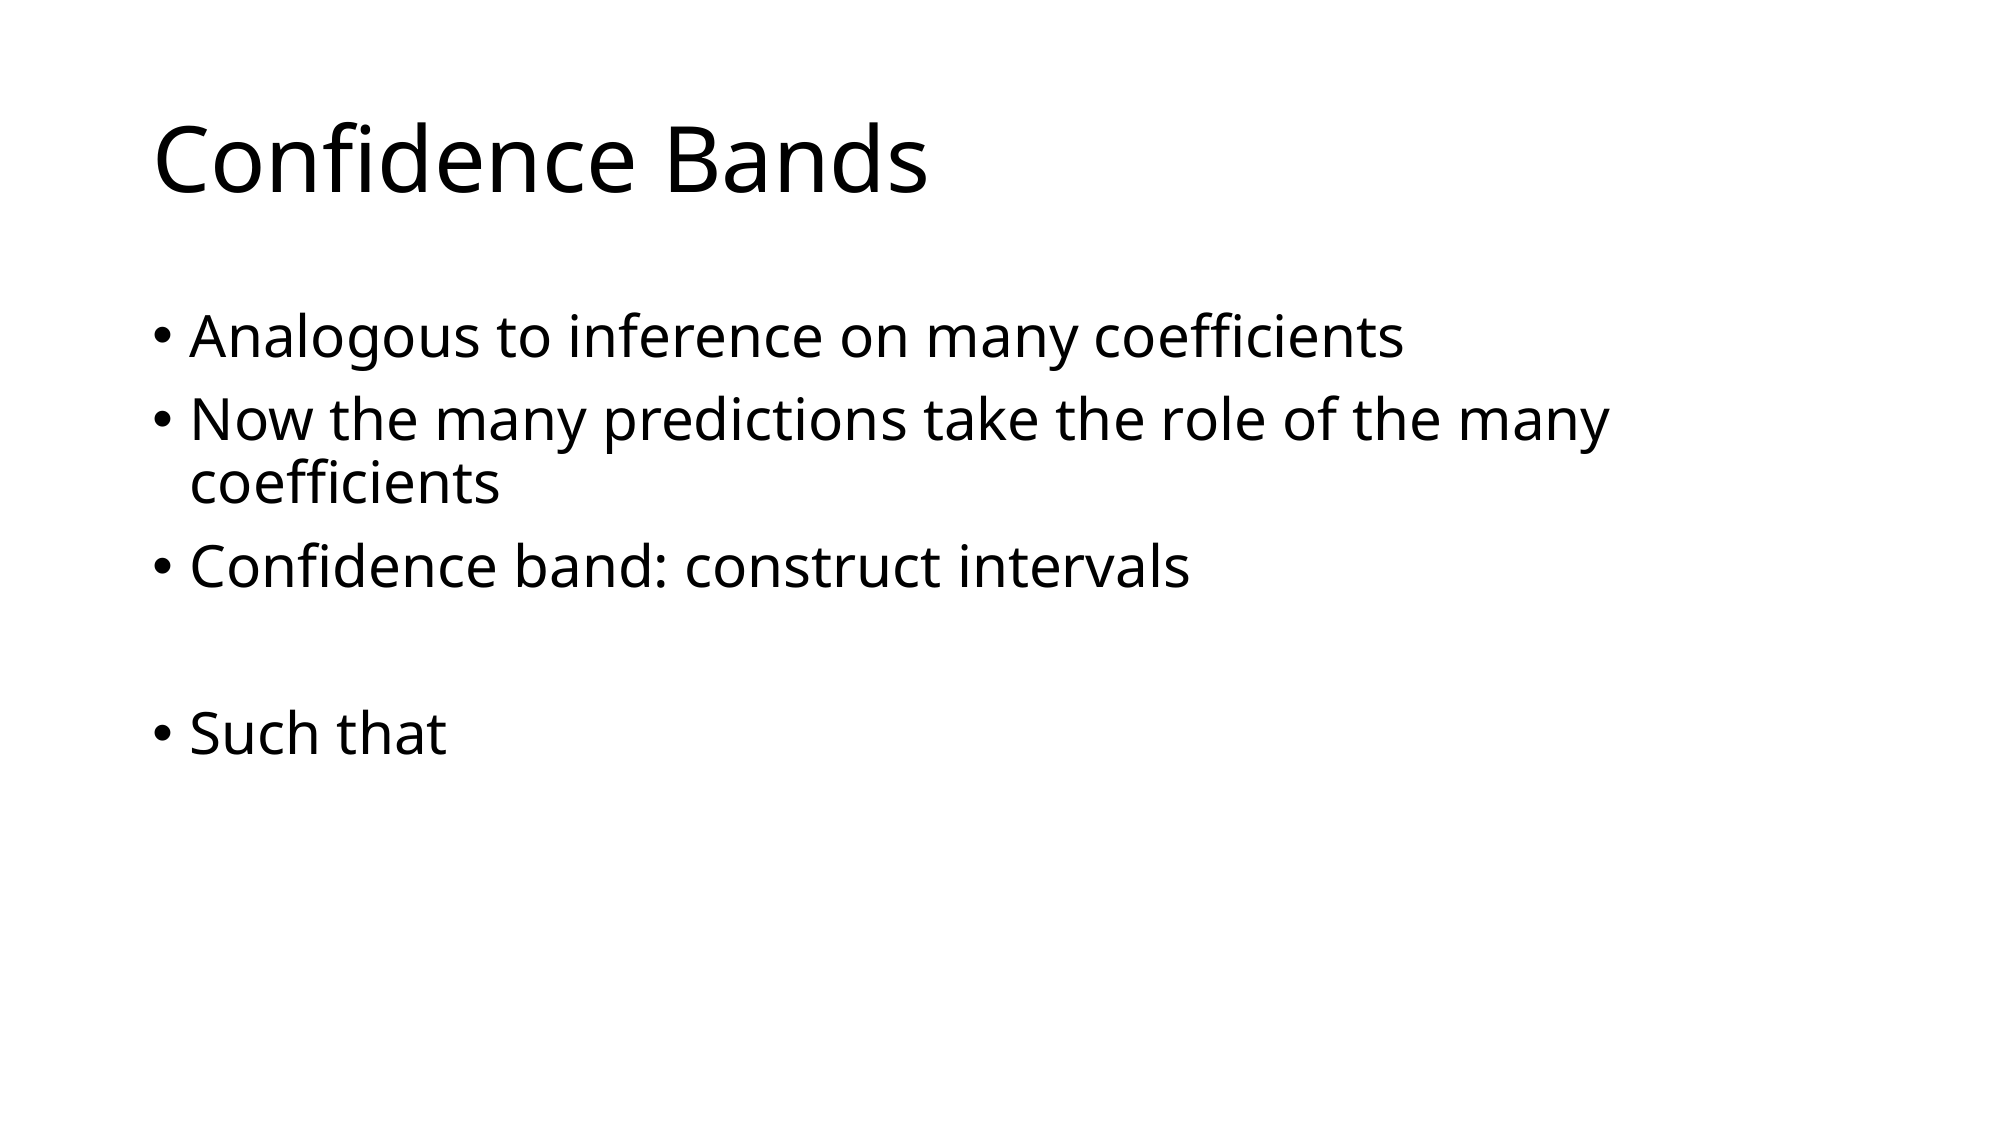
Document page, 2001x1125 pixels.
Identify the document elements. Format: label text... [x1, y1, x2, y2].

title Confidence Bands [137, 53, 1863, 272]
